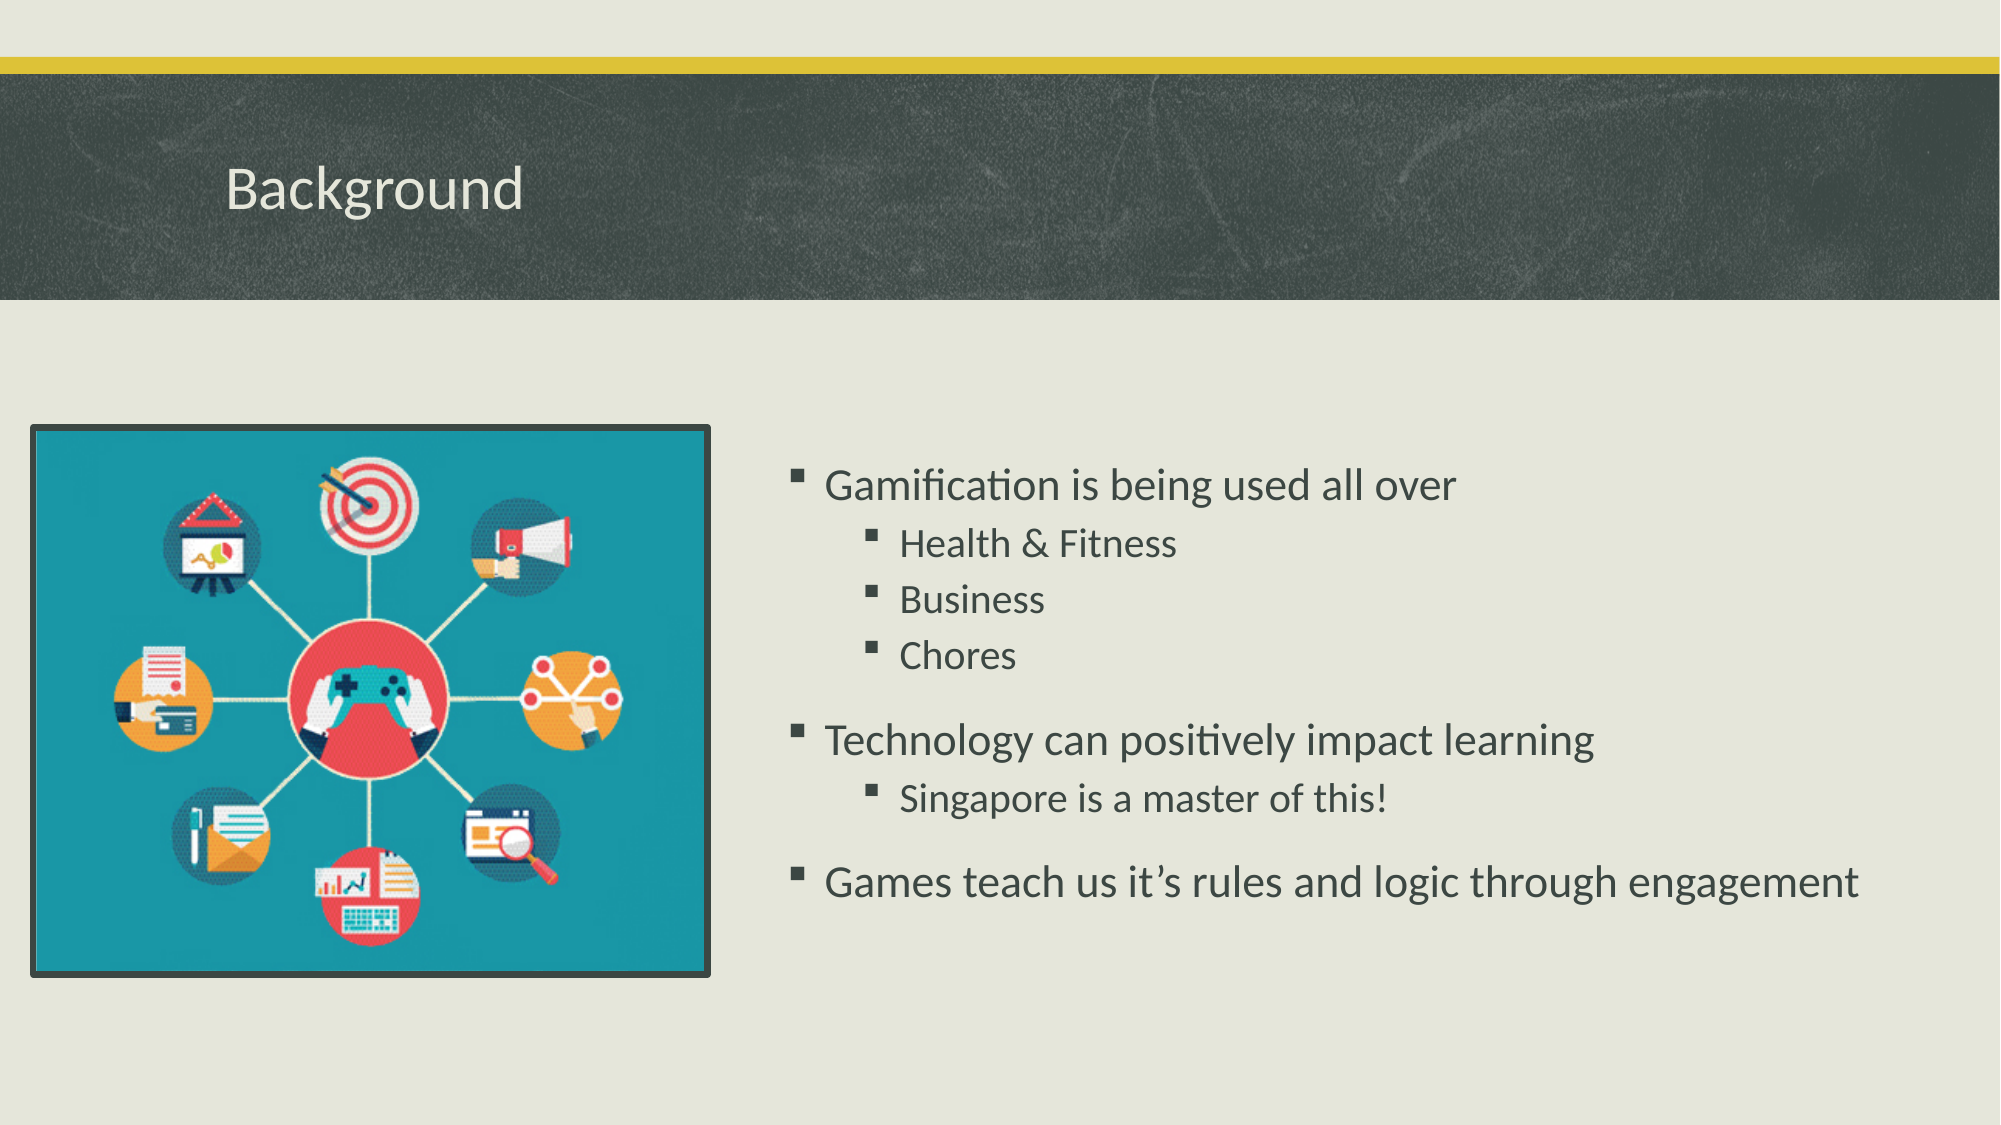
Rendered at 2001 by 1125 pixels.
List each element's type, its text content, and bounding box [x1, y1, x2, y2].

picture [36, 430, 705, 972]
title Background [210, 76, 1790, 300]
picture [0, 74, 2000, 300]
list Gamification is being used all over Health & Fitness Business Chores Technology can positively impact learning Singapore is a master of this! Games teach us it’s rules and logic through engagement [772, 446, 1930, 956]
